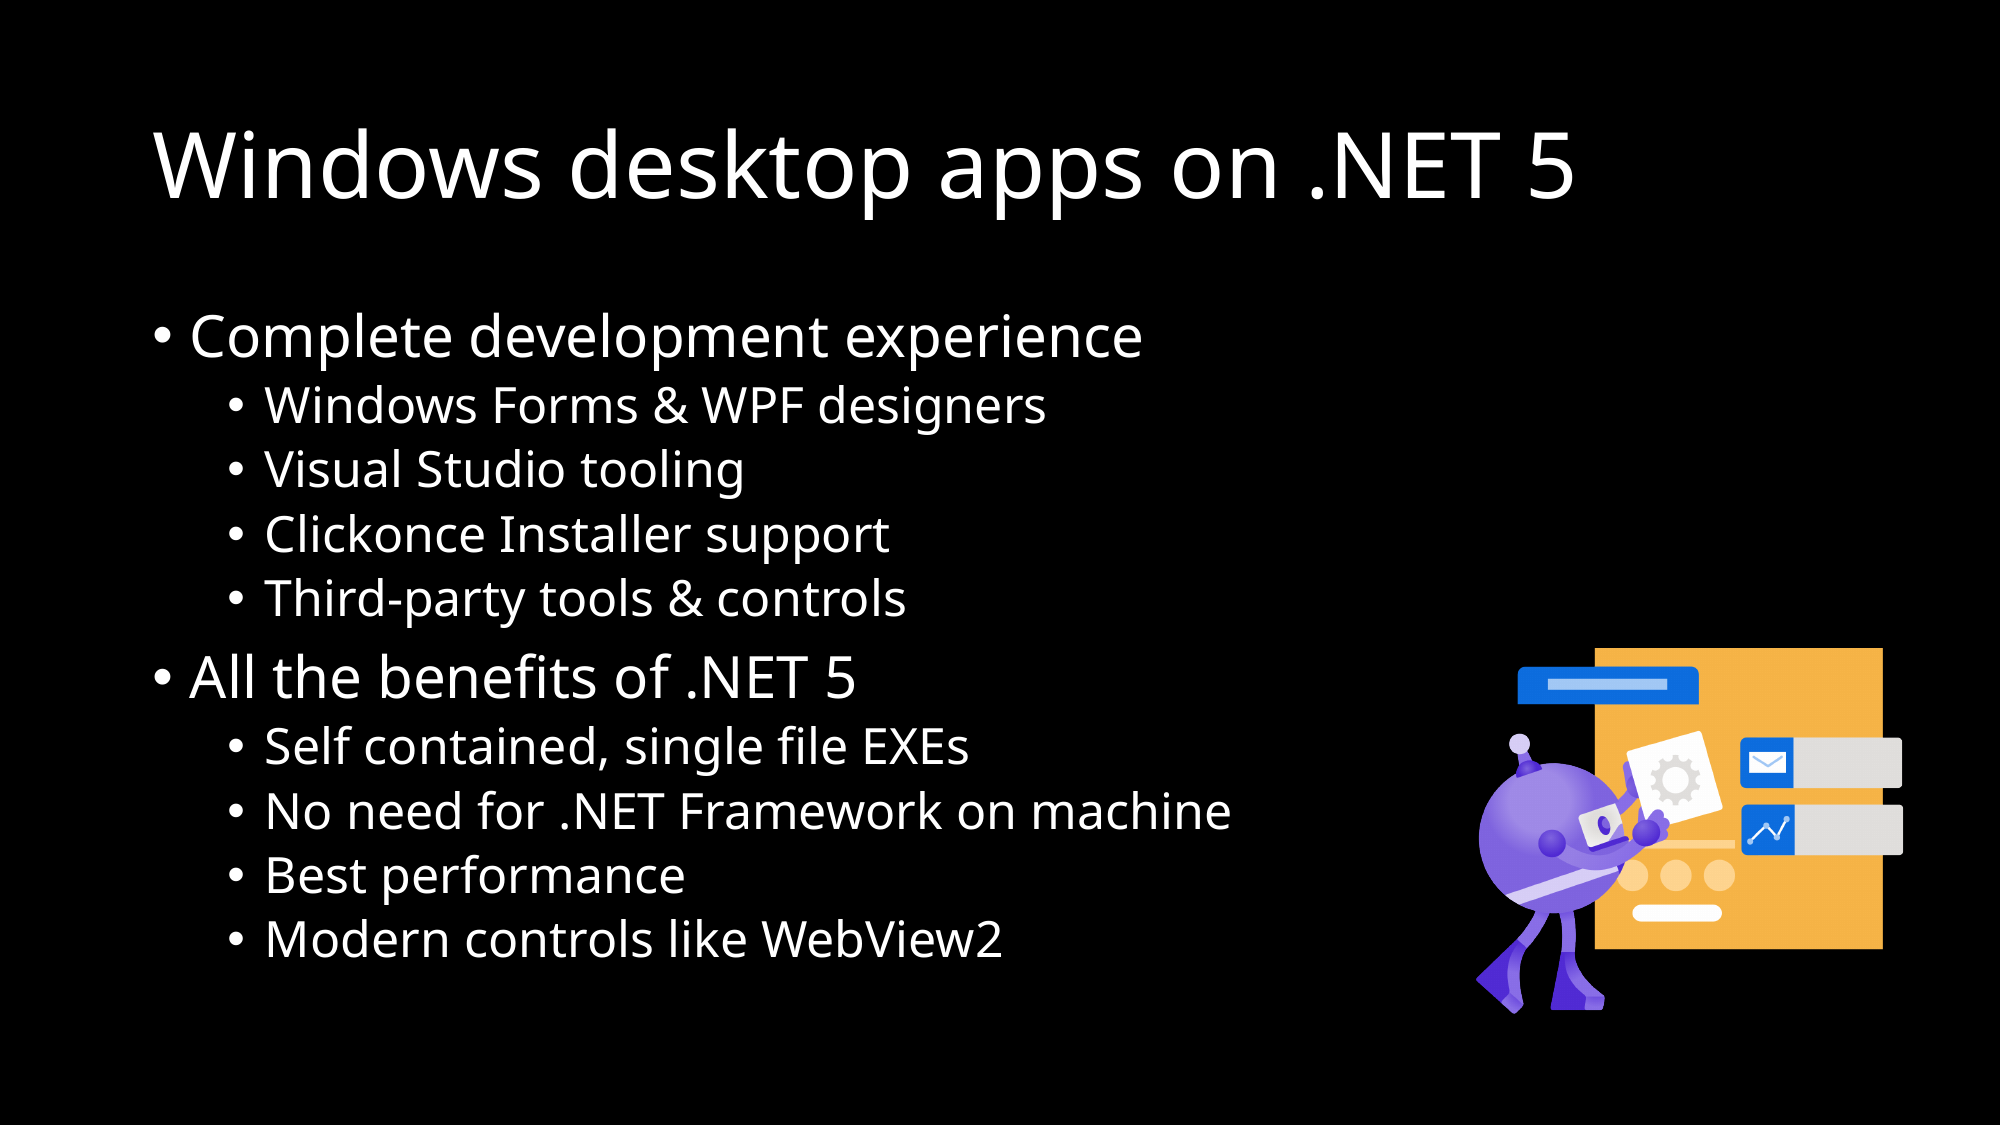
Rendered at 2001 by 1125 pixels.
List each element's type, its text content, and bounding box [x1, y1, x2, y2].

title Windows desktop apps on .NET 5 [137, 59, 1863, 278]
picture [1476, 648, 1904, 1014]
list Complete development experience Windows Forms & WPF designers Visual Studio tooling Clickonce Installer support Third-party tools & controls All the benefits of .NET 5 Self contained, single file EXEs No need for .NET Framework on machine Best performance Modern controls like WebView2 [137, 299, 1863, 1014]
